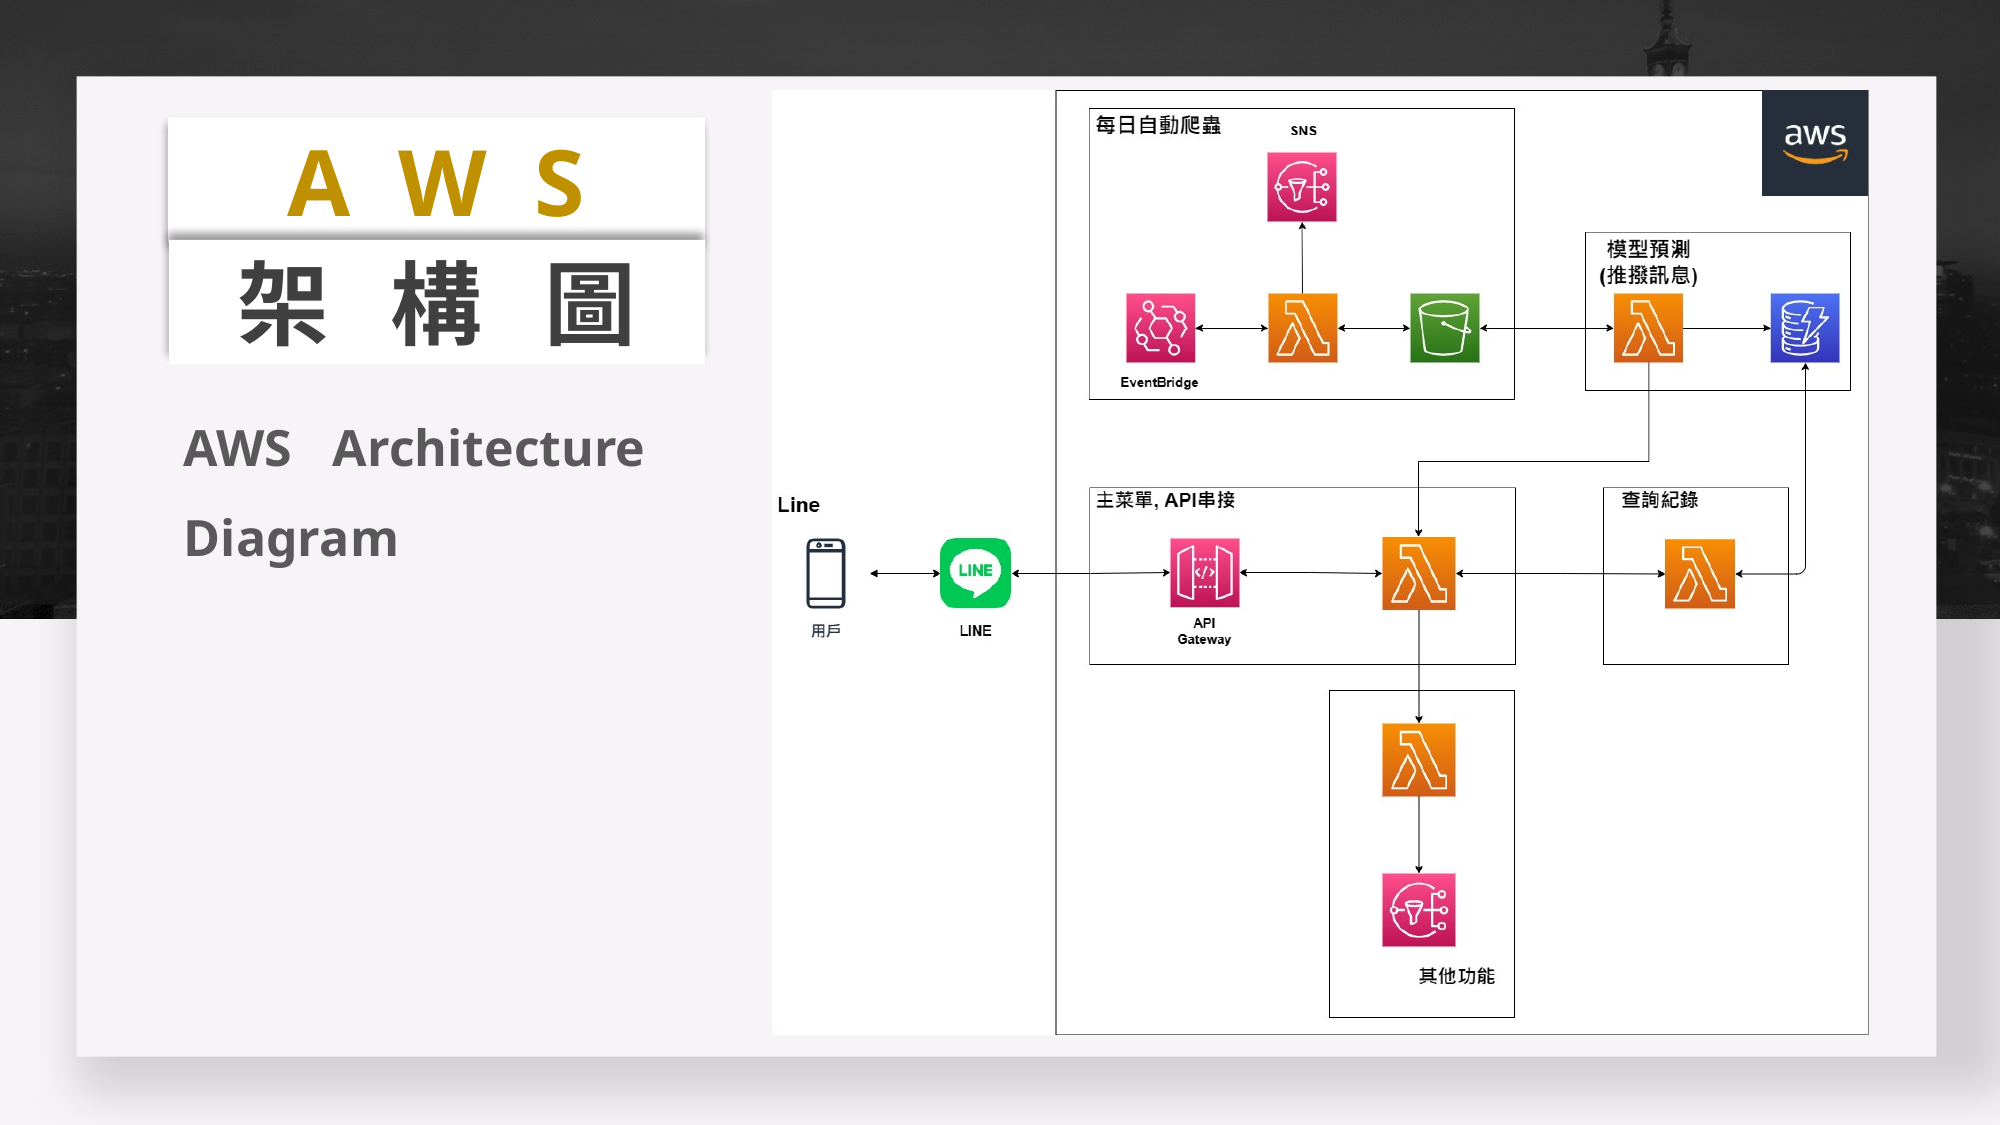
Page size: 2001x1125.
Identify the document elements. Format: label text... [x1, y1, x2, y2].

text_box Architecture [76, 619, 1937, 1058]
picture [0, 0, 2000, 1035]
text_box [167, 117, 706, 474]
